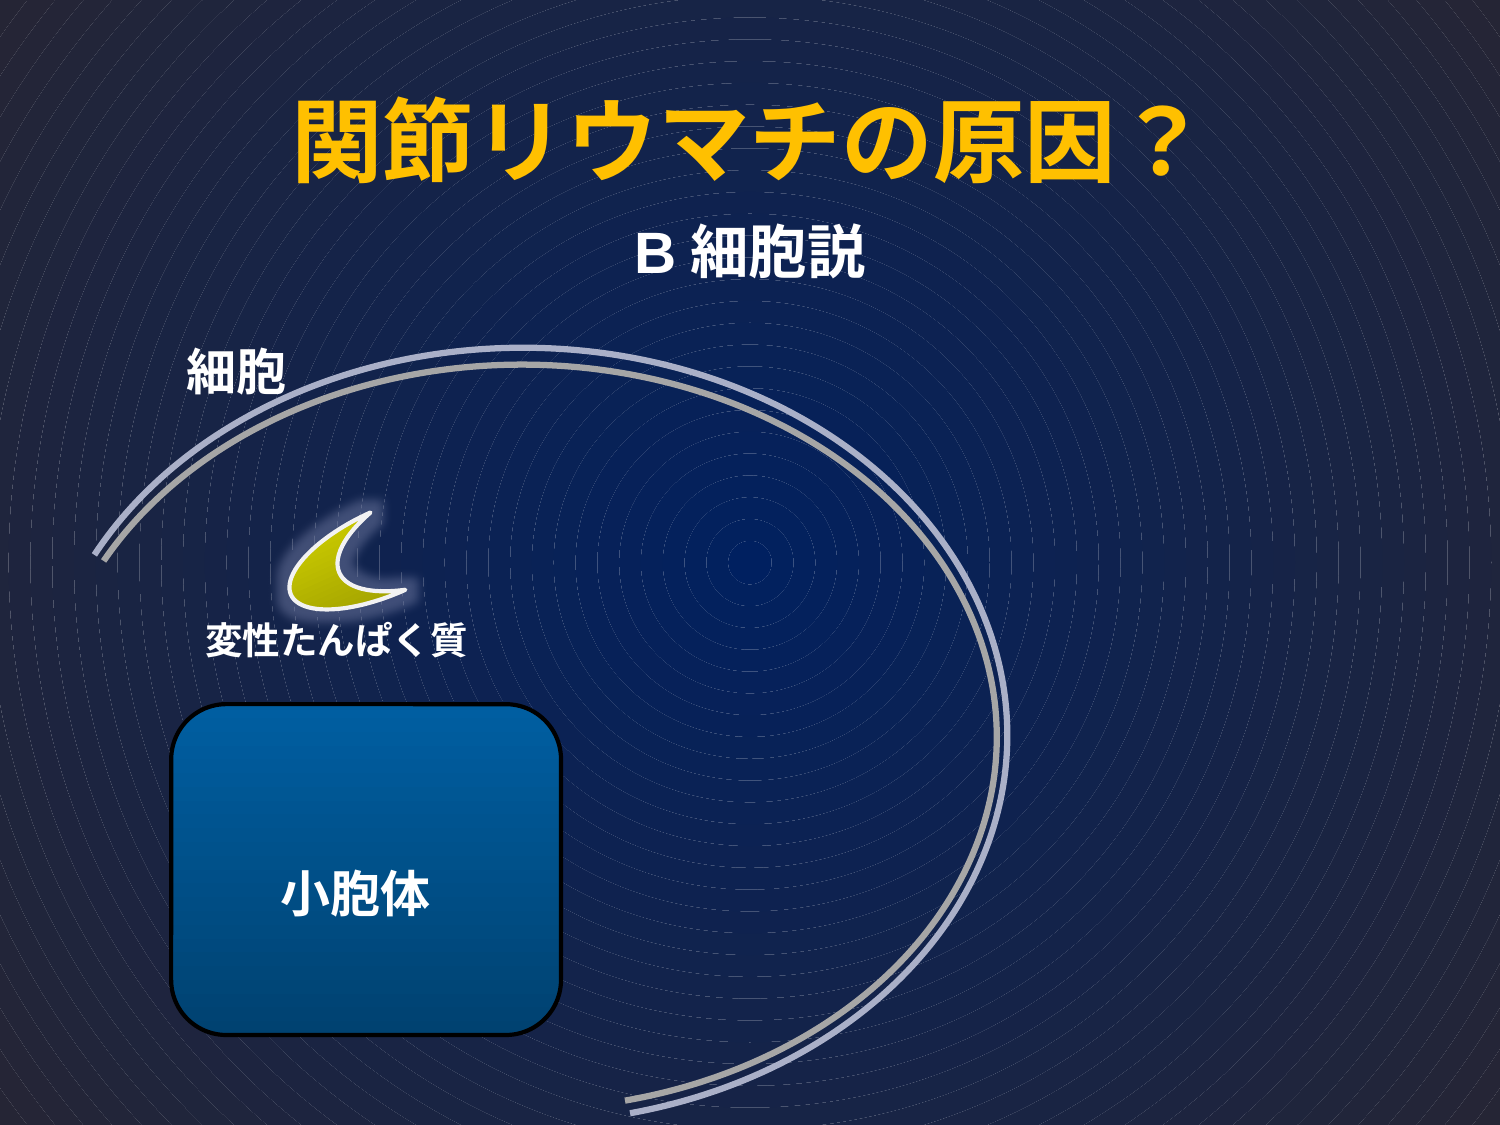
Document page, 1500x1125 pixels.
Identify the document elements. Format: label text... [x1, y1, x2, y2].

text_box [169, 702, 564, 1038]
text_box [93, 408, 295, 559]
text_box 小胞体 [189, 855, 521, 930]
text_box [103, 363, 998, 1102]
title 関節リウマチの原因？ [75, 45, 1425, 233]
text_box 細胞 [71, 333, 402, 408]
text_box 変性たんぱく質 [171, 609, 502, 670]
text_box [402, 346, 1009, 1115]
text_box B細胞説 [454, 208, 1046, 293]
text_box [287, 510, 408, 609]
